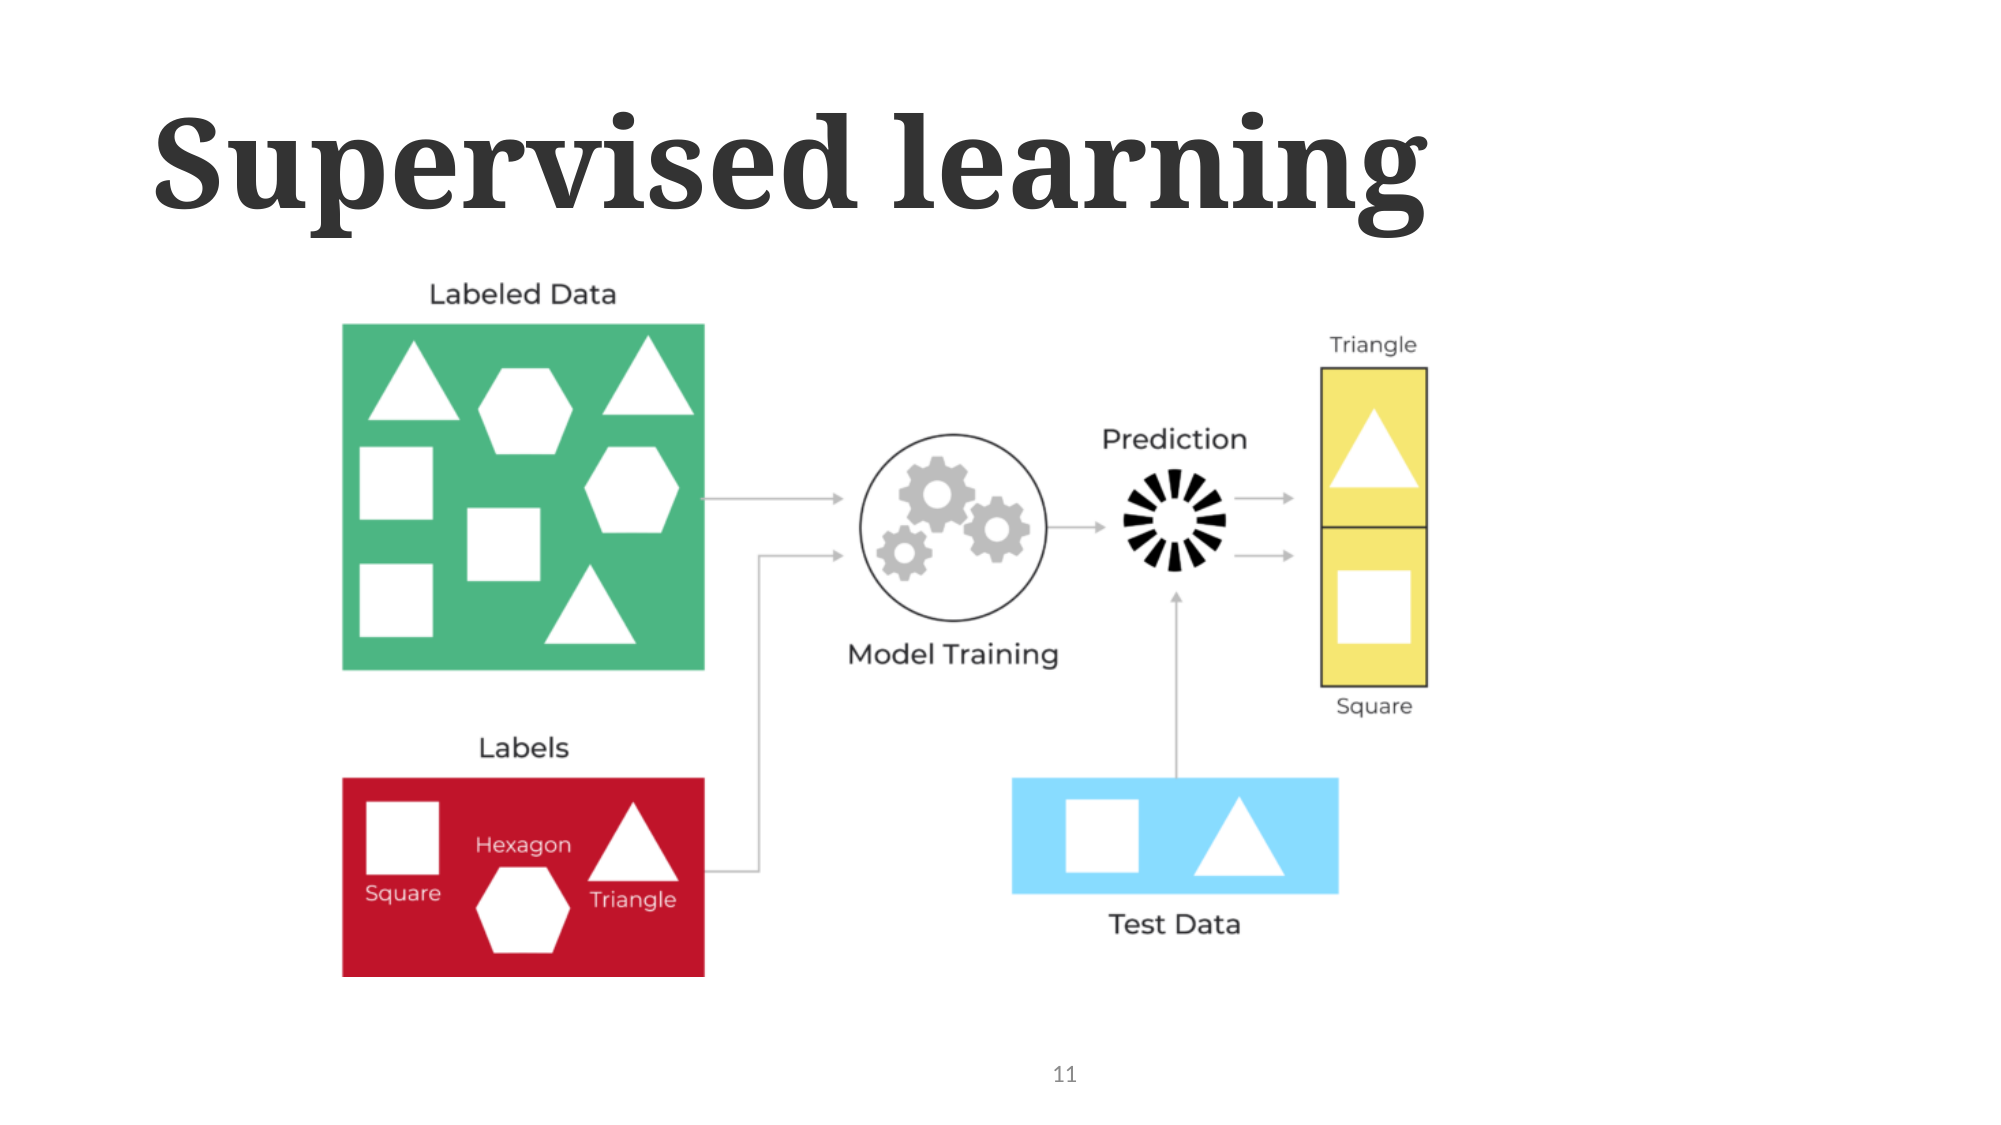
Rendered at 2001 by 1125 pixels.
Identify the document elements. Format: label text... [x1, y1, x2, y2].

slide_number 11 [642, 1042, 1093, 1103]
picture [203, 277, 1600, 977]
title Supervised learning [137, 59, 1863, 278]
